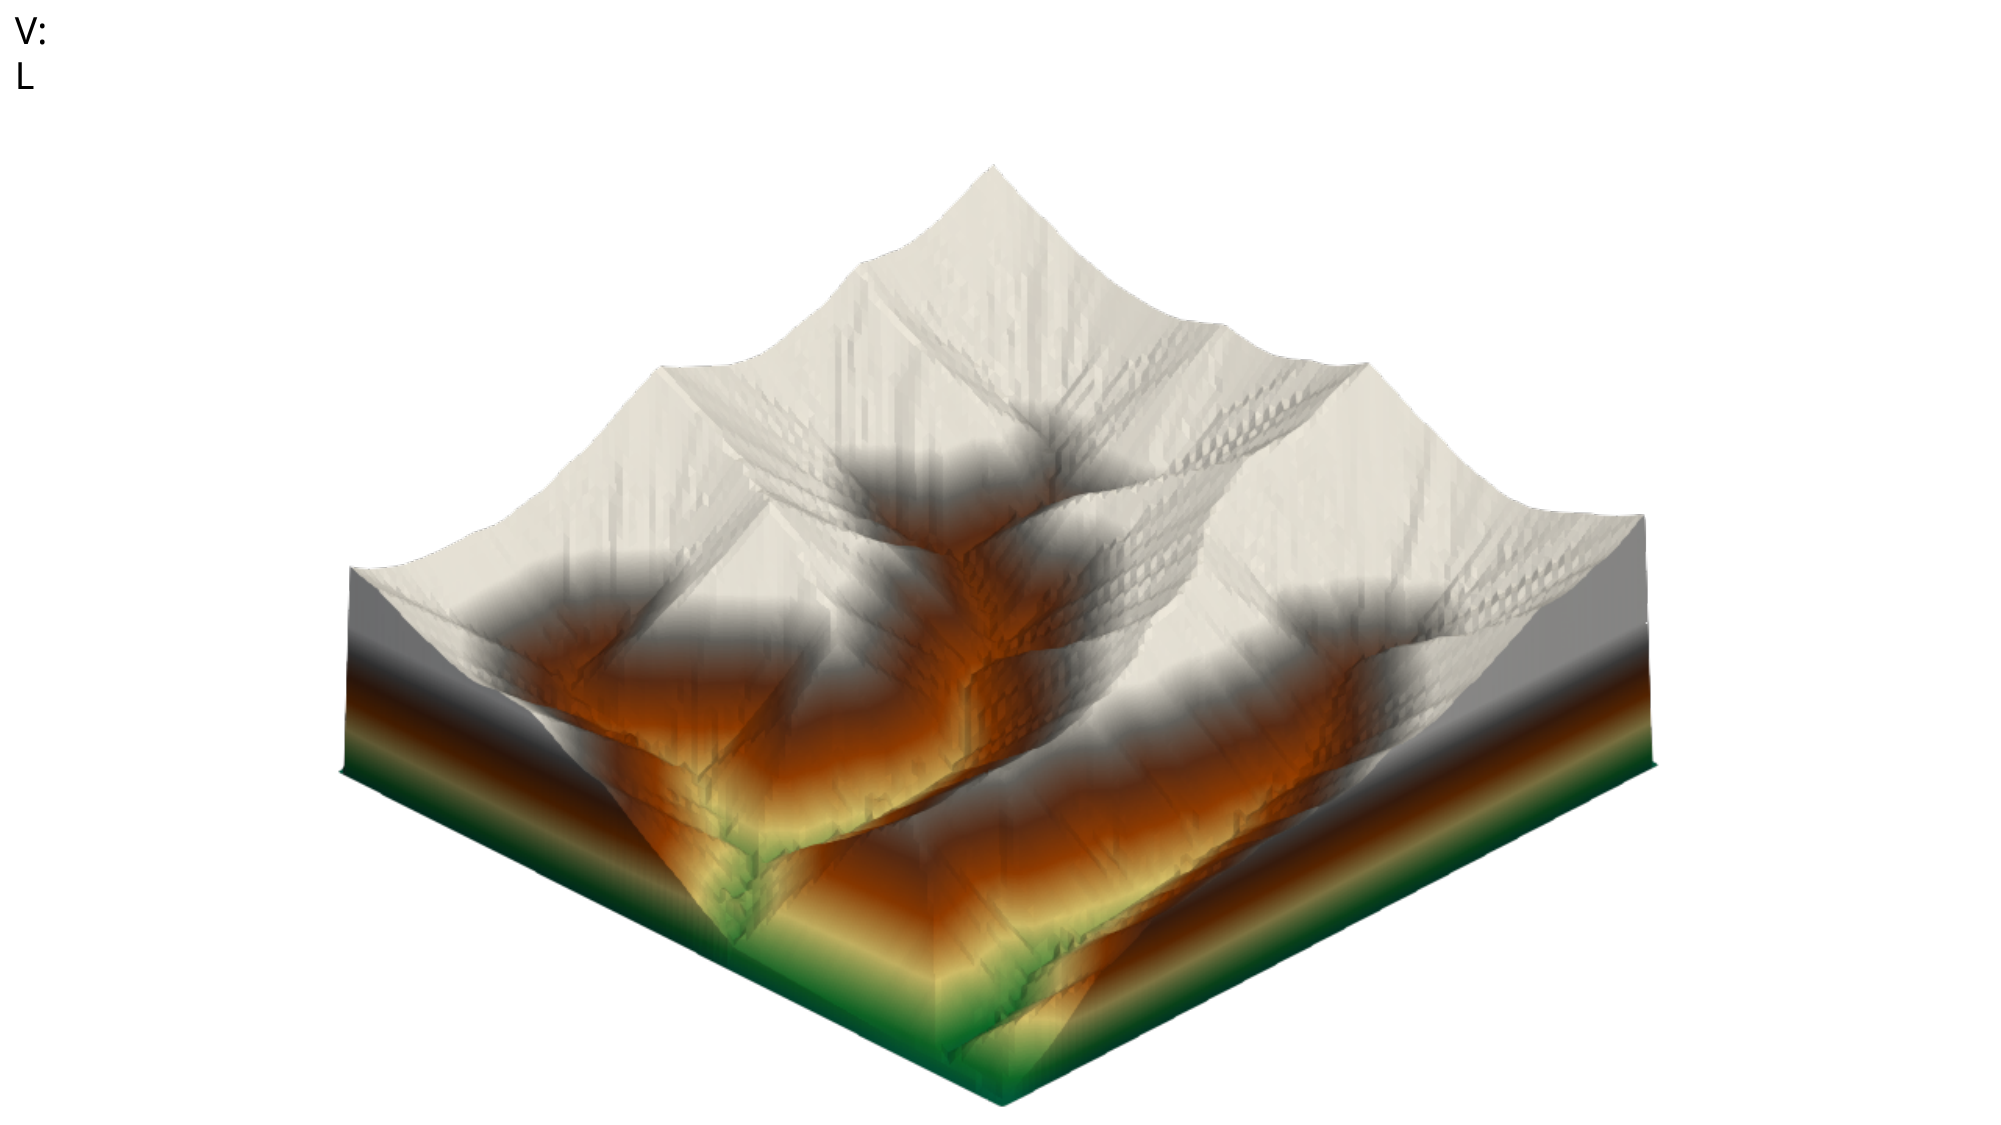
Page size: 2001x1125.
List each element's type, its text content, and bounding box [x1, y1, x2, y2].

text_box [322, 152, 1678, 1125]
text_box V: L [0, 0, 91, 105]
